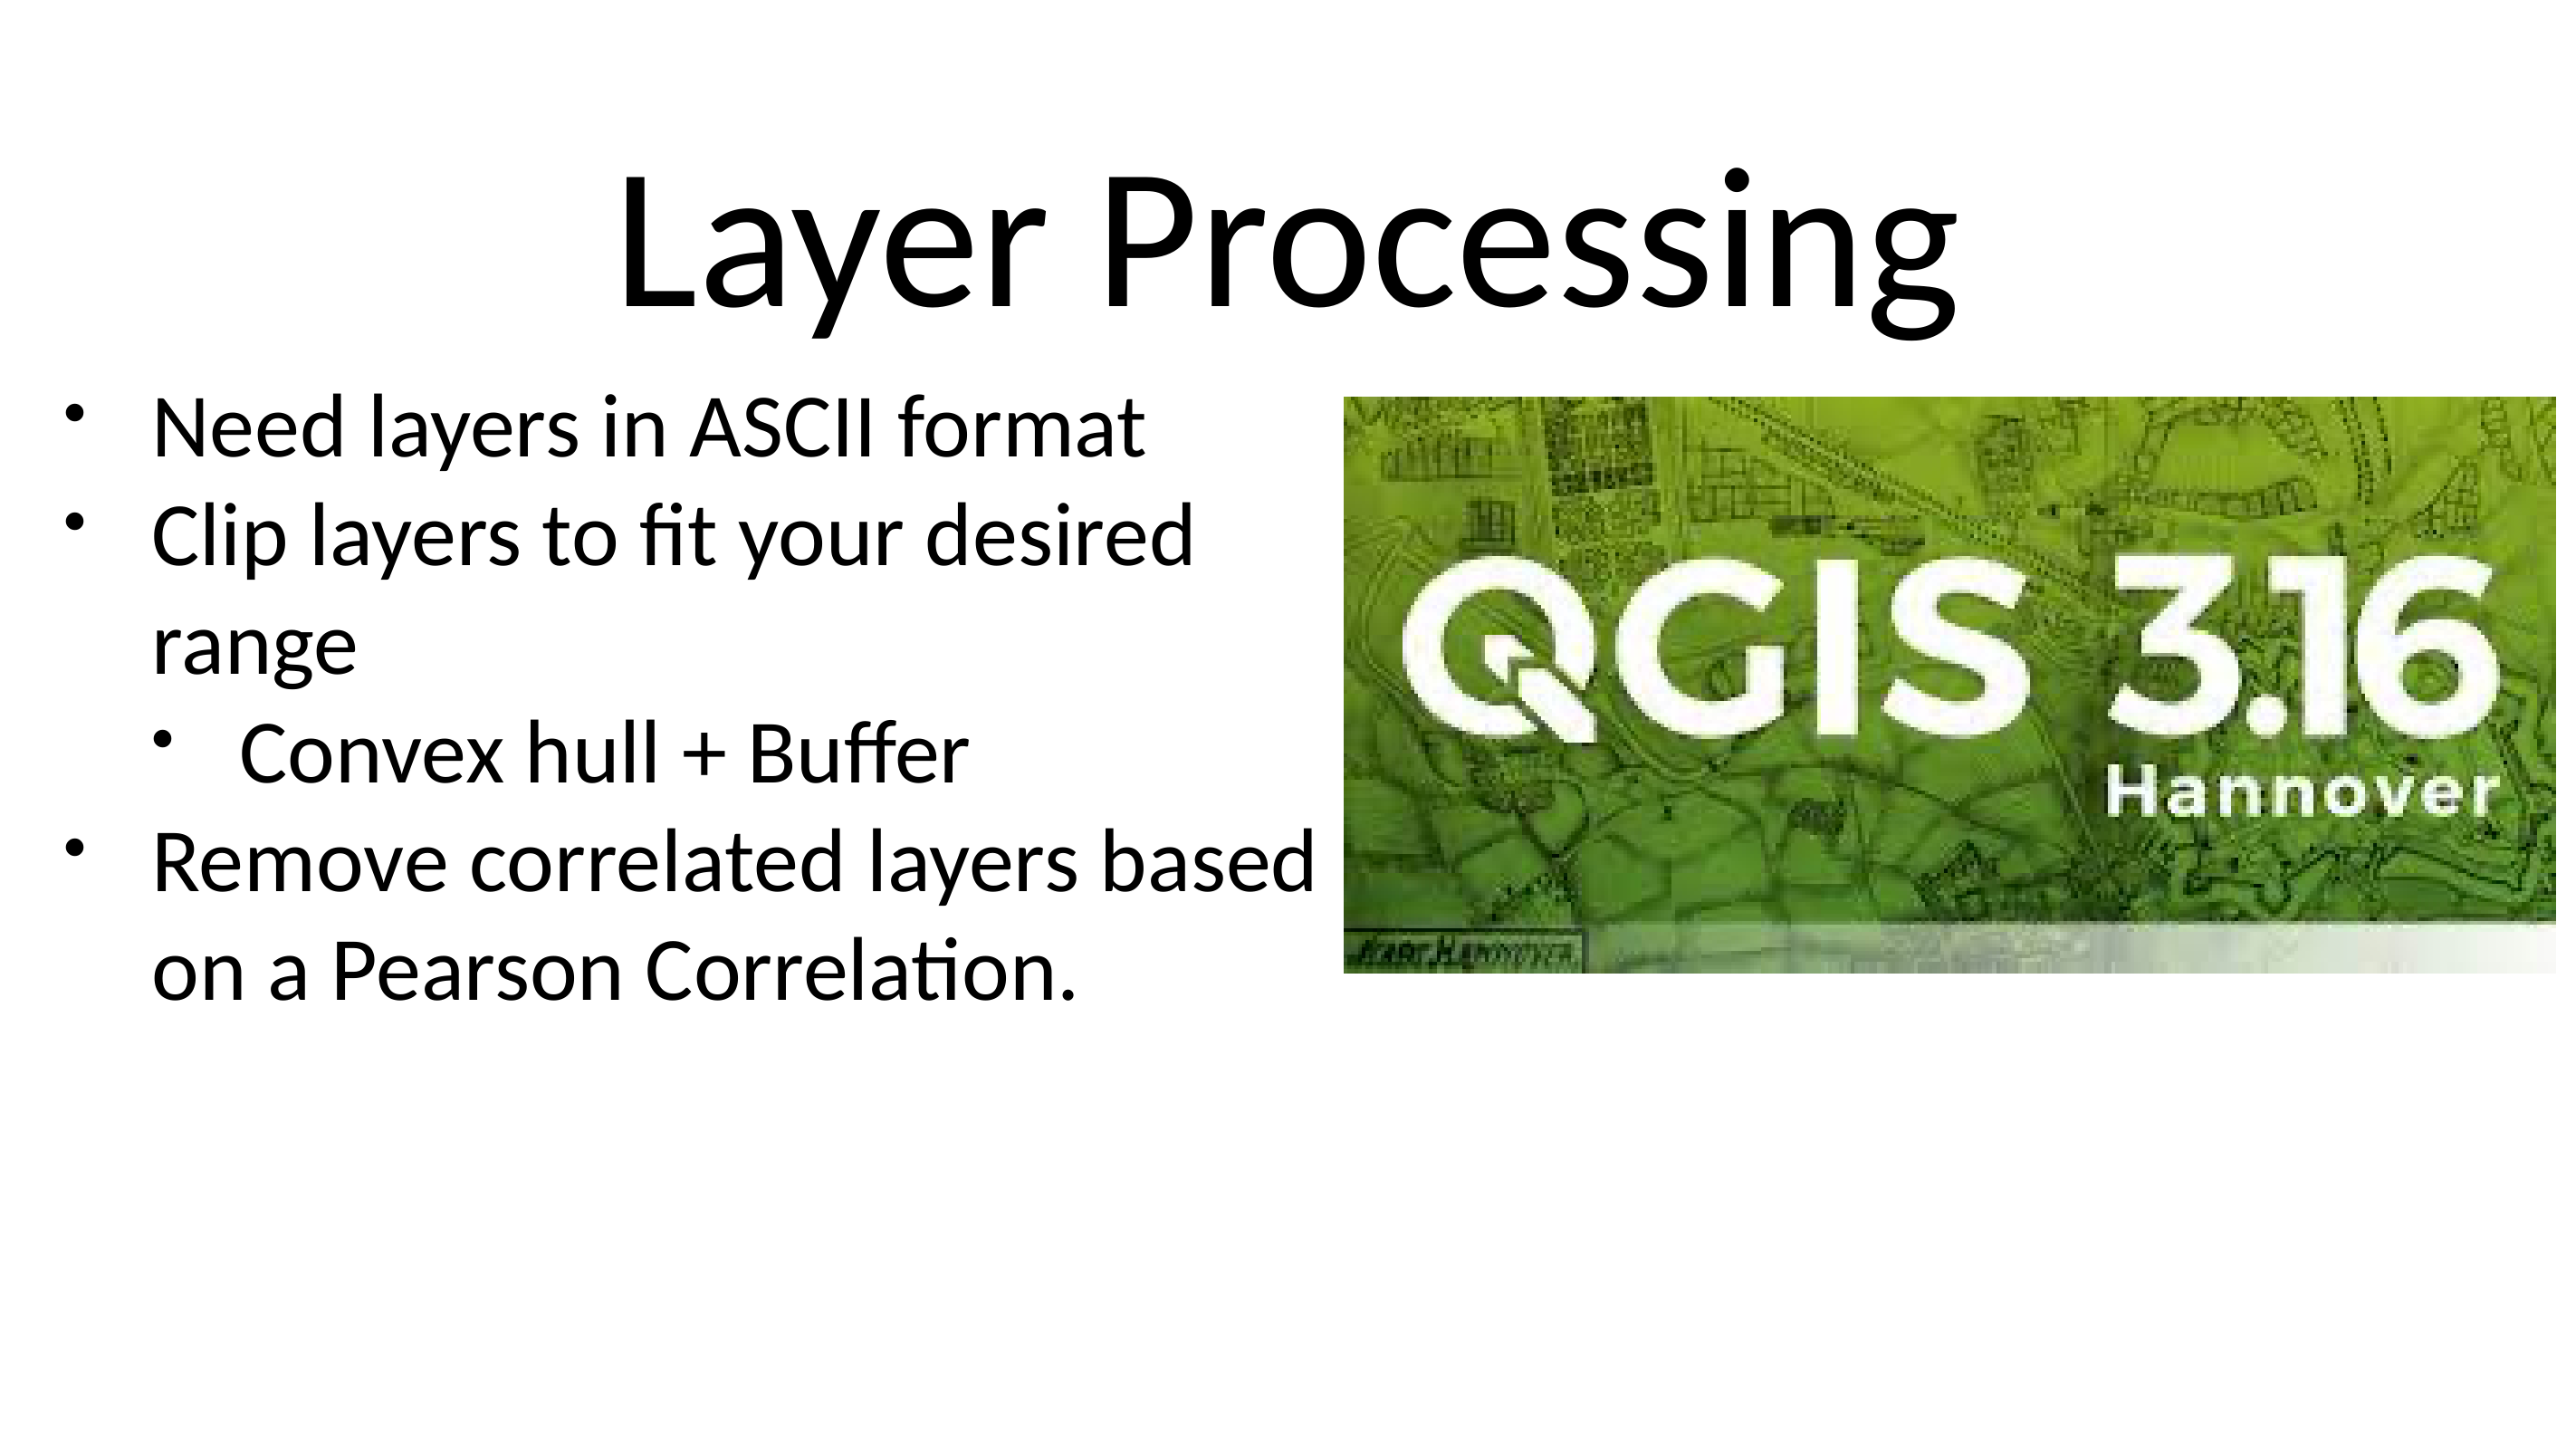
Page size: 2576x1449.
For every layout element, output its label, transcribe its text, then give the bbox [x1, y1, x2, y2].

title Layer Processing [187, 65, 2388, 388]
picture [1343, 397, 2556, 974]
list Need layers in ASCII format Clip layers to fit your desired range Convex hull + Buffer Remove correlated layers based on a Pearson Correlation. [55, 358, 1400, 1449]
